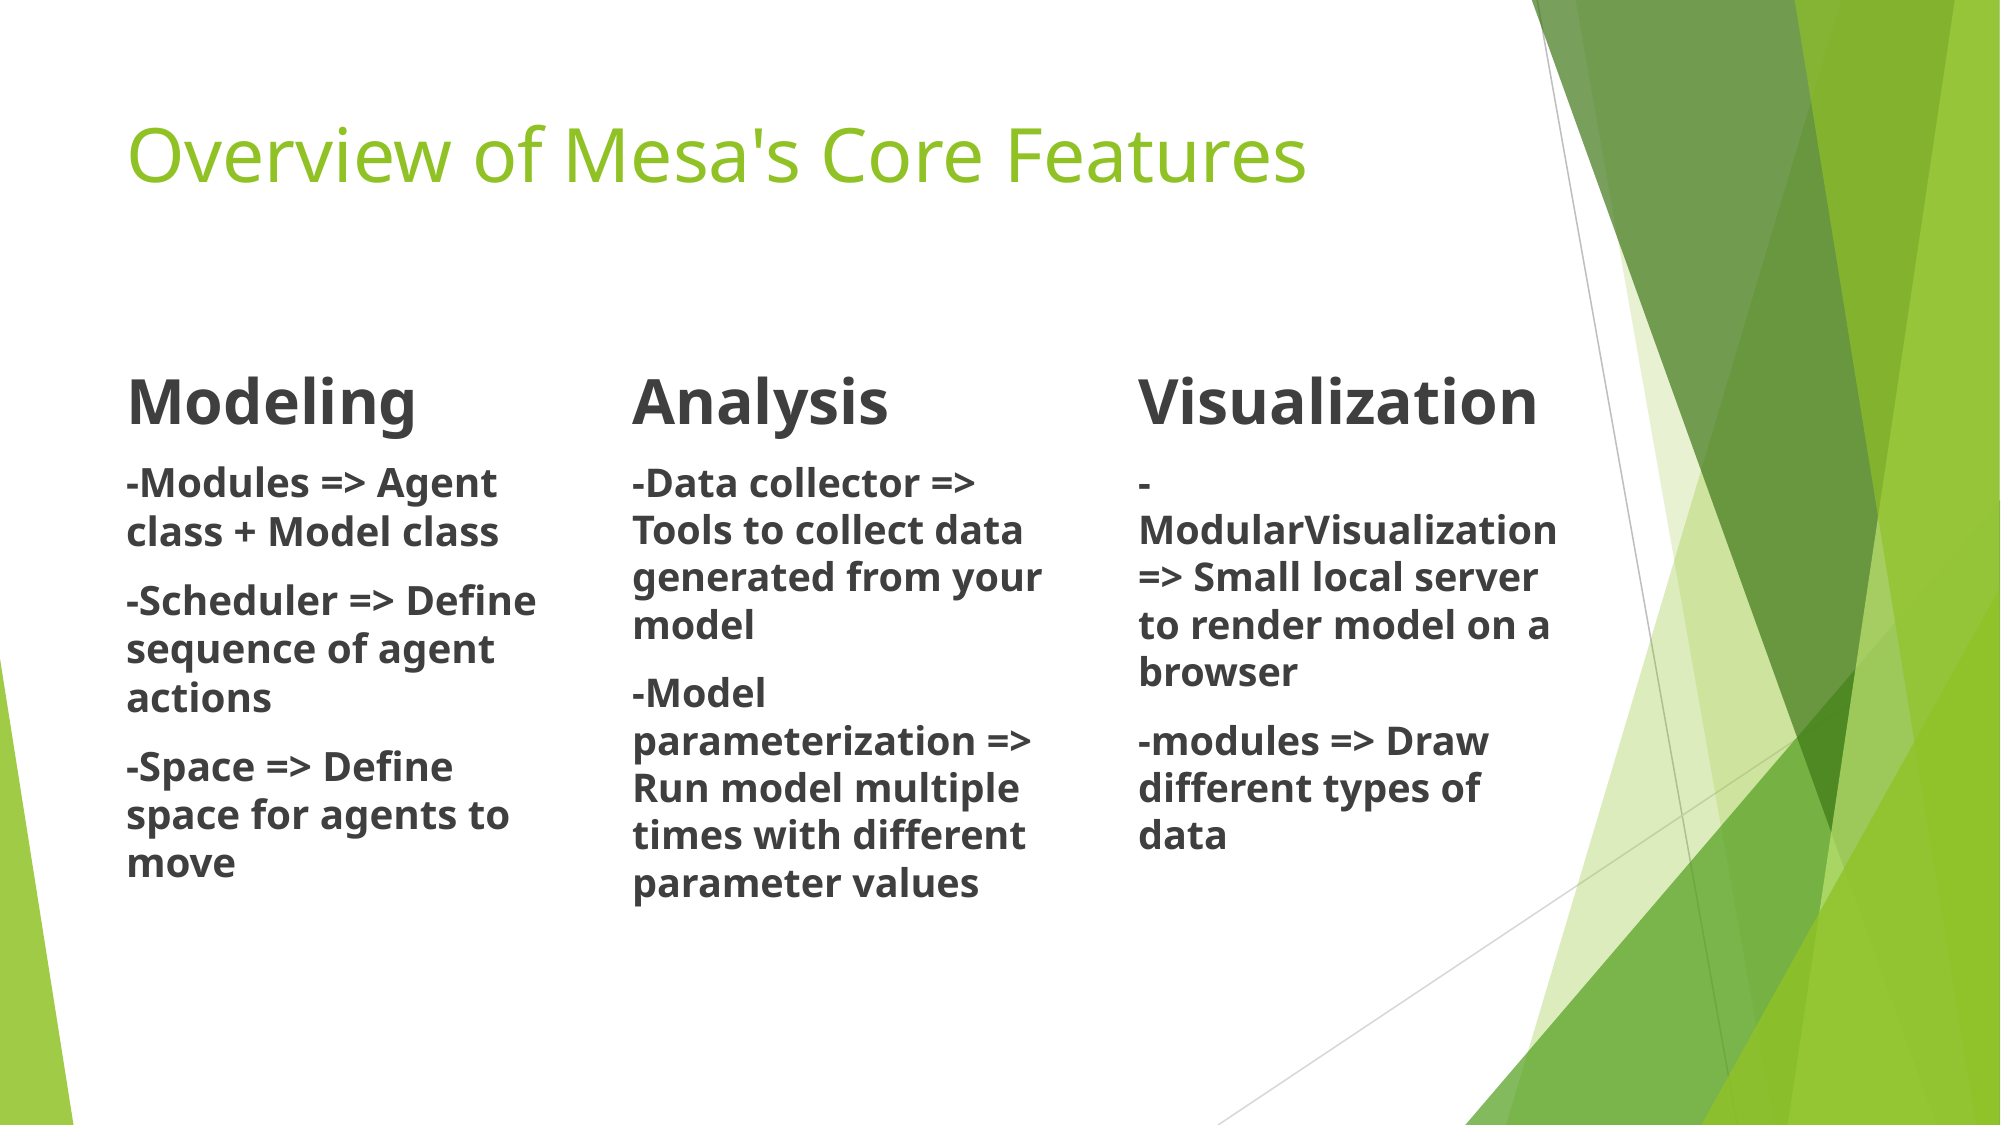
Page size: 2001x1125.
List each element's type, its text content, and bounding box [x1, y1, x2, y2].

list Modeling -Modules => Agent class + Model class -Scheduler => Define sequence of agent actions -Space => Define space for agents to move [111, 354, 568, 992]
title Overview of Mesa's Core Features [111, 99, 1522, 317]
list Analysis -Data collector => Tools to collect data generated from your model -Model parameterization => Run model multiple times with different parameter values [617, 354, 1074, 992]
list Visualization -ModularVisualization => Small local server to render model on a browser -modules => Draw different types of data [1123, 354, 1580, 992]
